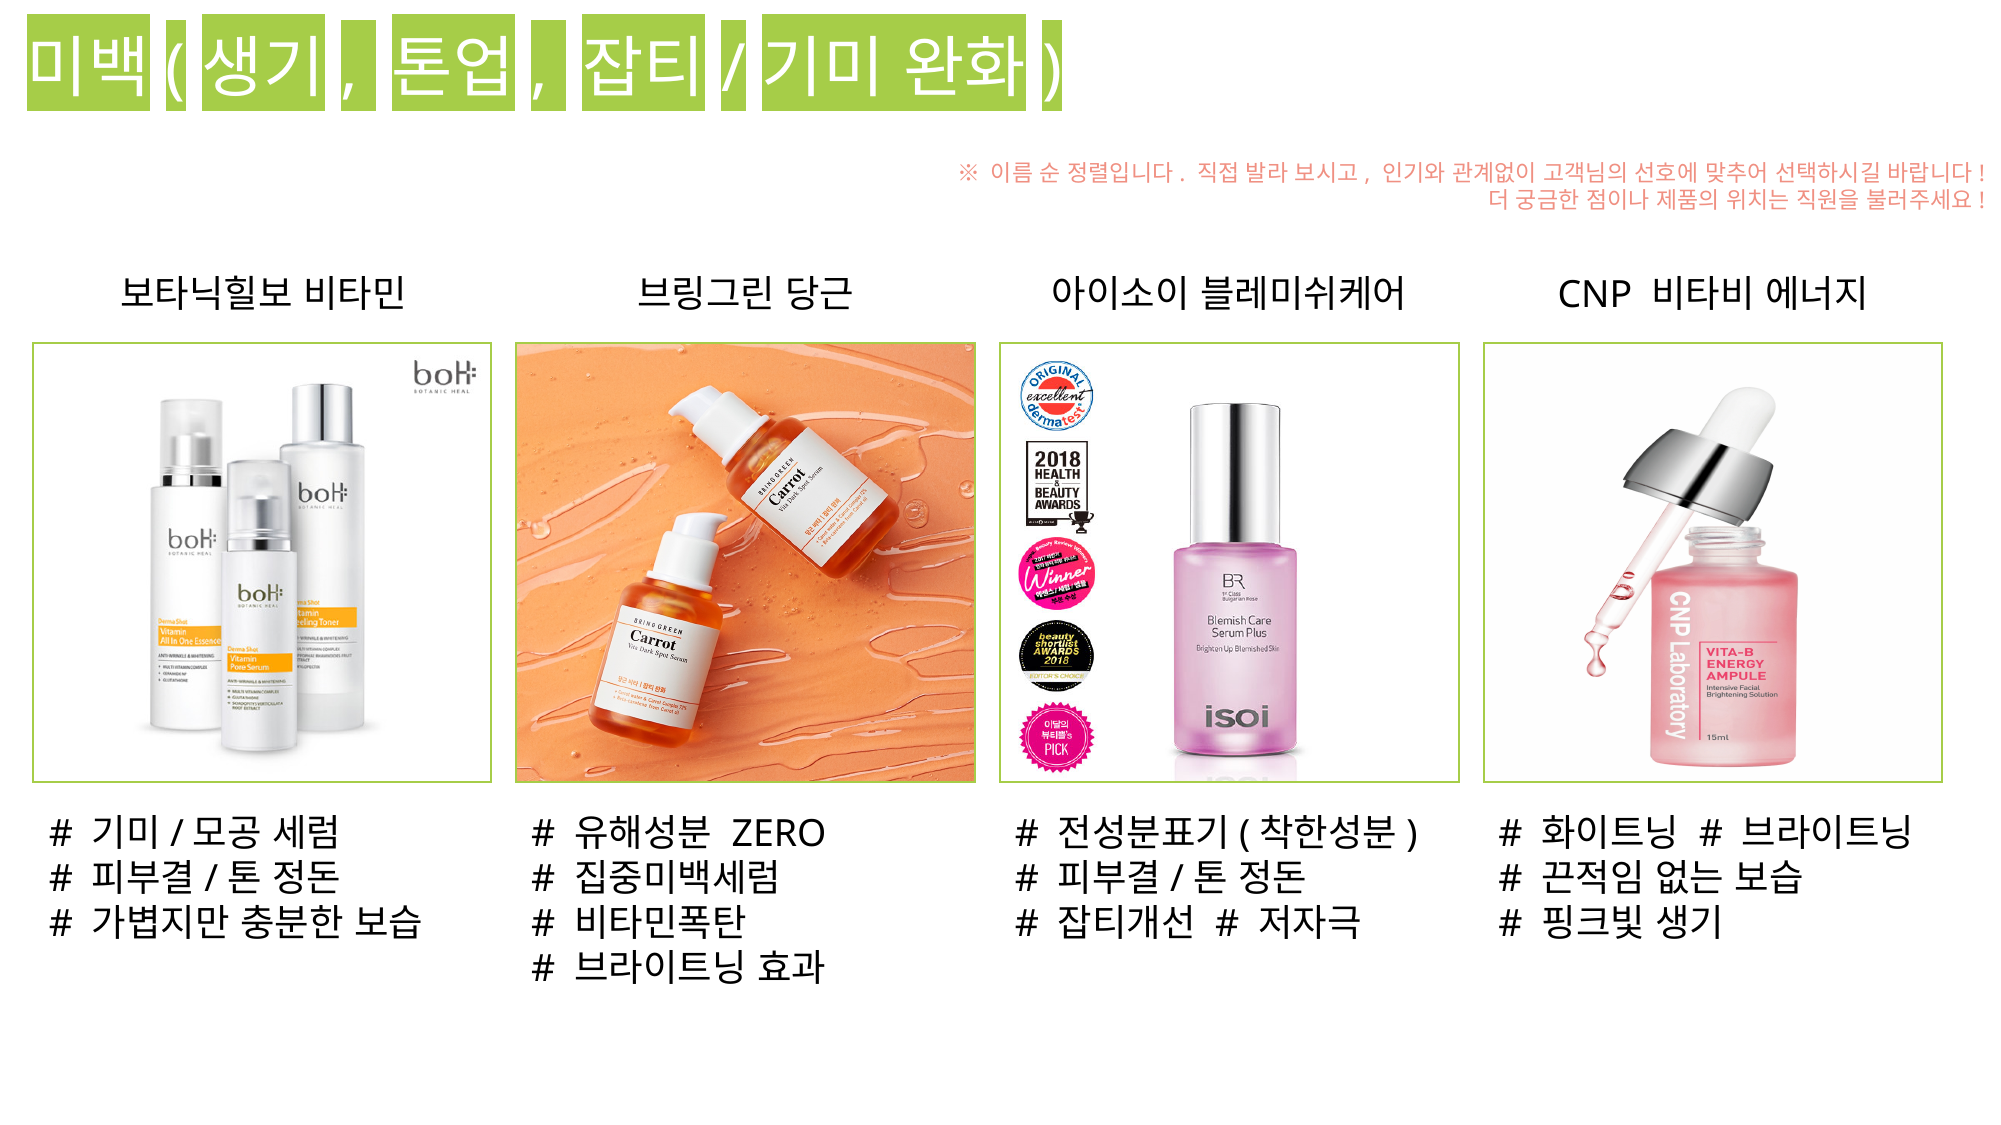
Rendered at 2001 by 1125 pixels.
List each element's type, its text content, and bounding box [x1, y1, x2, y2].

text_box [32, 342, 492, 783]
text_box 브링그린 당근 [516, 262, 976, 323]
text_box 아이소이 블레미쉬케어 [999, 262, 1459, 323]
text_box [1483, 342, 1943, 783]
text_box [515, 342, 976, 783]
text_box 보타닉힐보 비타민 [34, 262, 493, 323]
text_box # 기미/모공 세럼 # 피부결/톤 정돈 # 가볍지만 충분한 보습 [34, 801, 493, 952]
text_box # 화이트닝 # 브라이트닝 # 끈적임 없는 보습 # 핑크빛 생기 [1483, 801, 1943, 952]
text_box # 전성분표기(착한성분) # 피부결/톤 정돈 # 잡티개선 # 저자극 [999, 801, 1459, 952]
text_box # 유해성분 ZERO # 집중미백세럼 # 비타민폭탄 # 브라이트닝 효과 [516, 801, 976, 997]
text_box CNP 비타비 에너지 [1483, 262, 1943, 323]
text_box [999, 342, 1460, 783]
text_box 미백(생기, 톤업, 잡티/기미 완화) [11, 17, 1585, 113]
